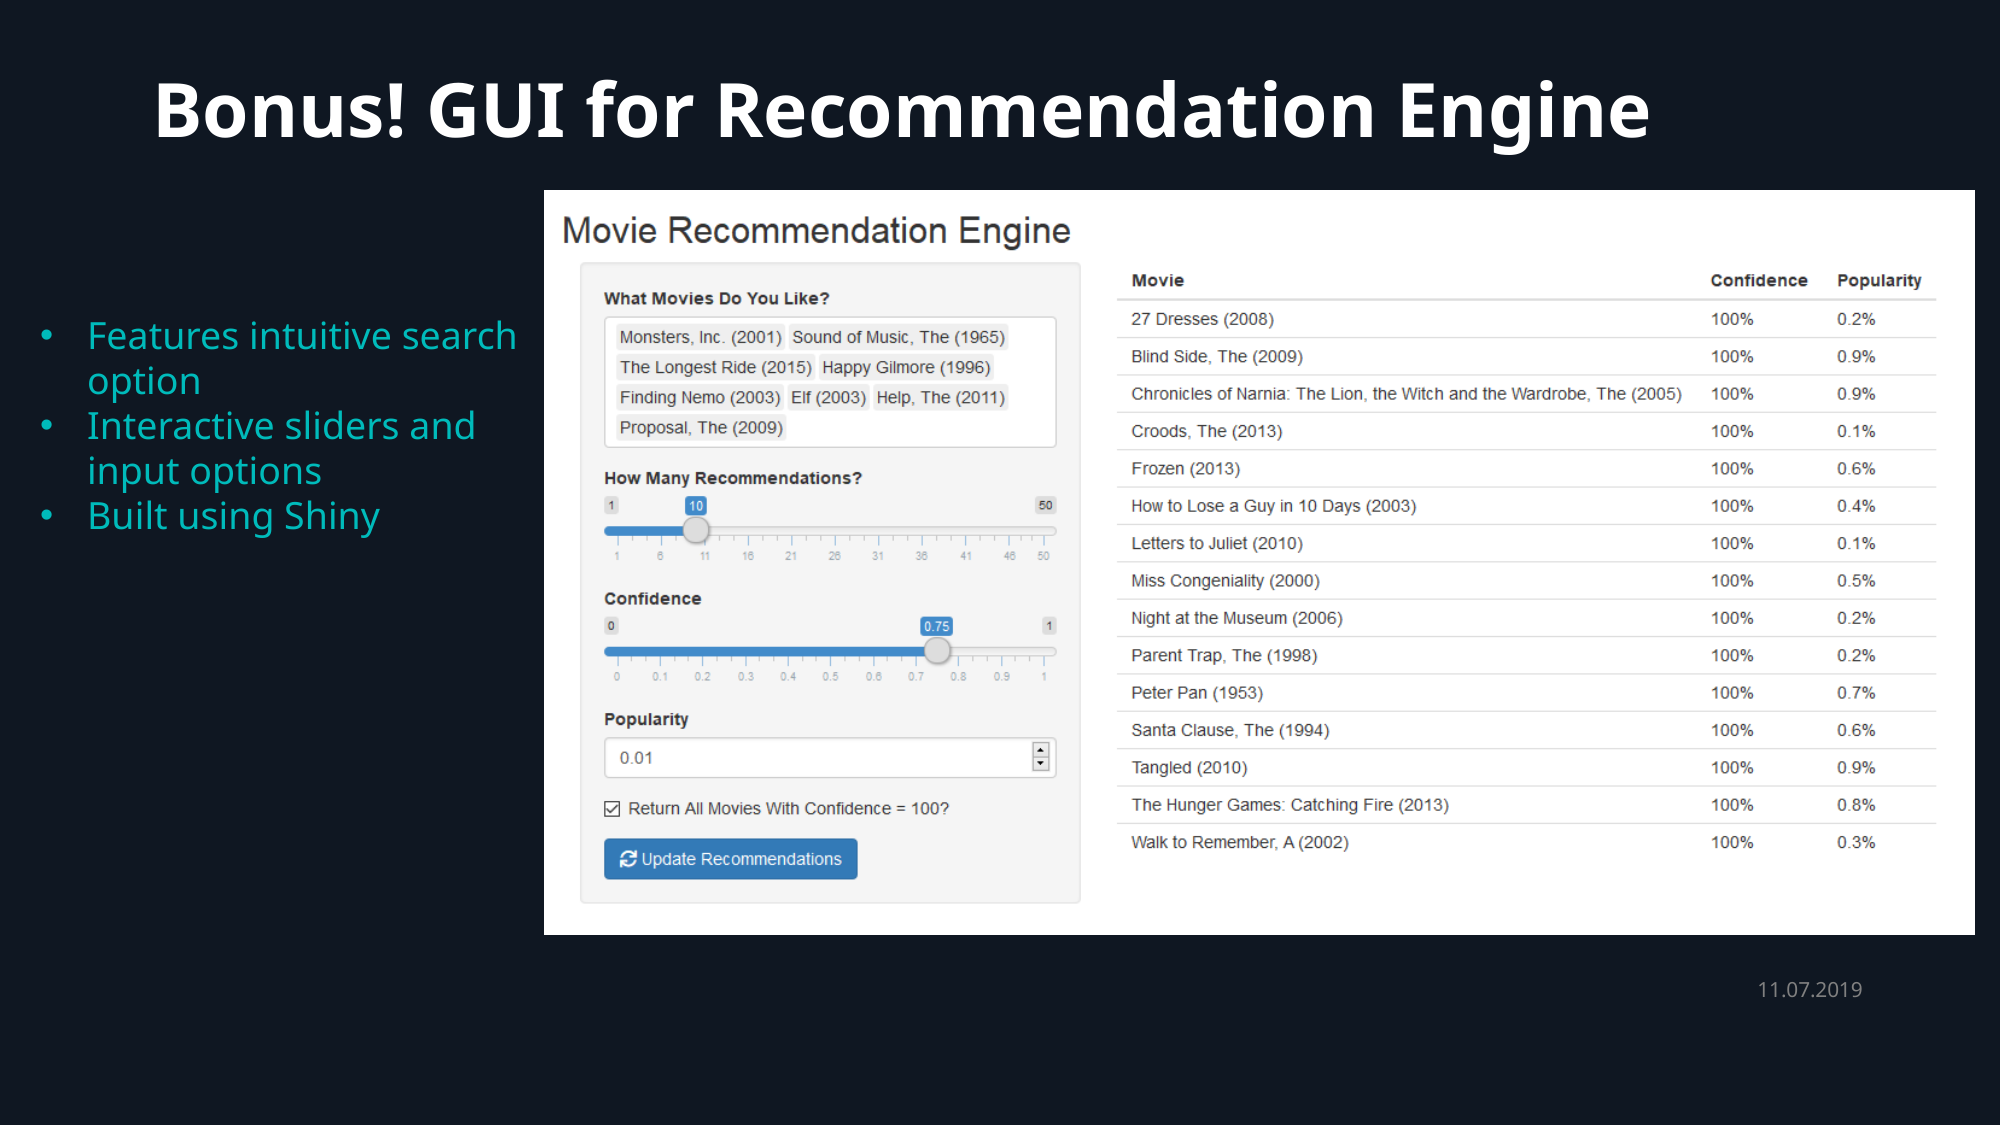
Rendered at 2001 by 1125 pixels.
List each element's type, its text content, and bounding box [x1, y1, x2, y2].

text_box Features intuitive search option Interactive sliders and input options Built using Shiny [25, 304, 544, 545]
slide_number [1643, 964, 1863, 1014]
picture [544, 190, 1975, 935]
title Bonus! GUI for Recommendation Engine [137, 59, 1863, 167]
